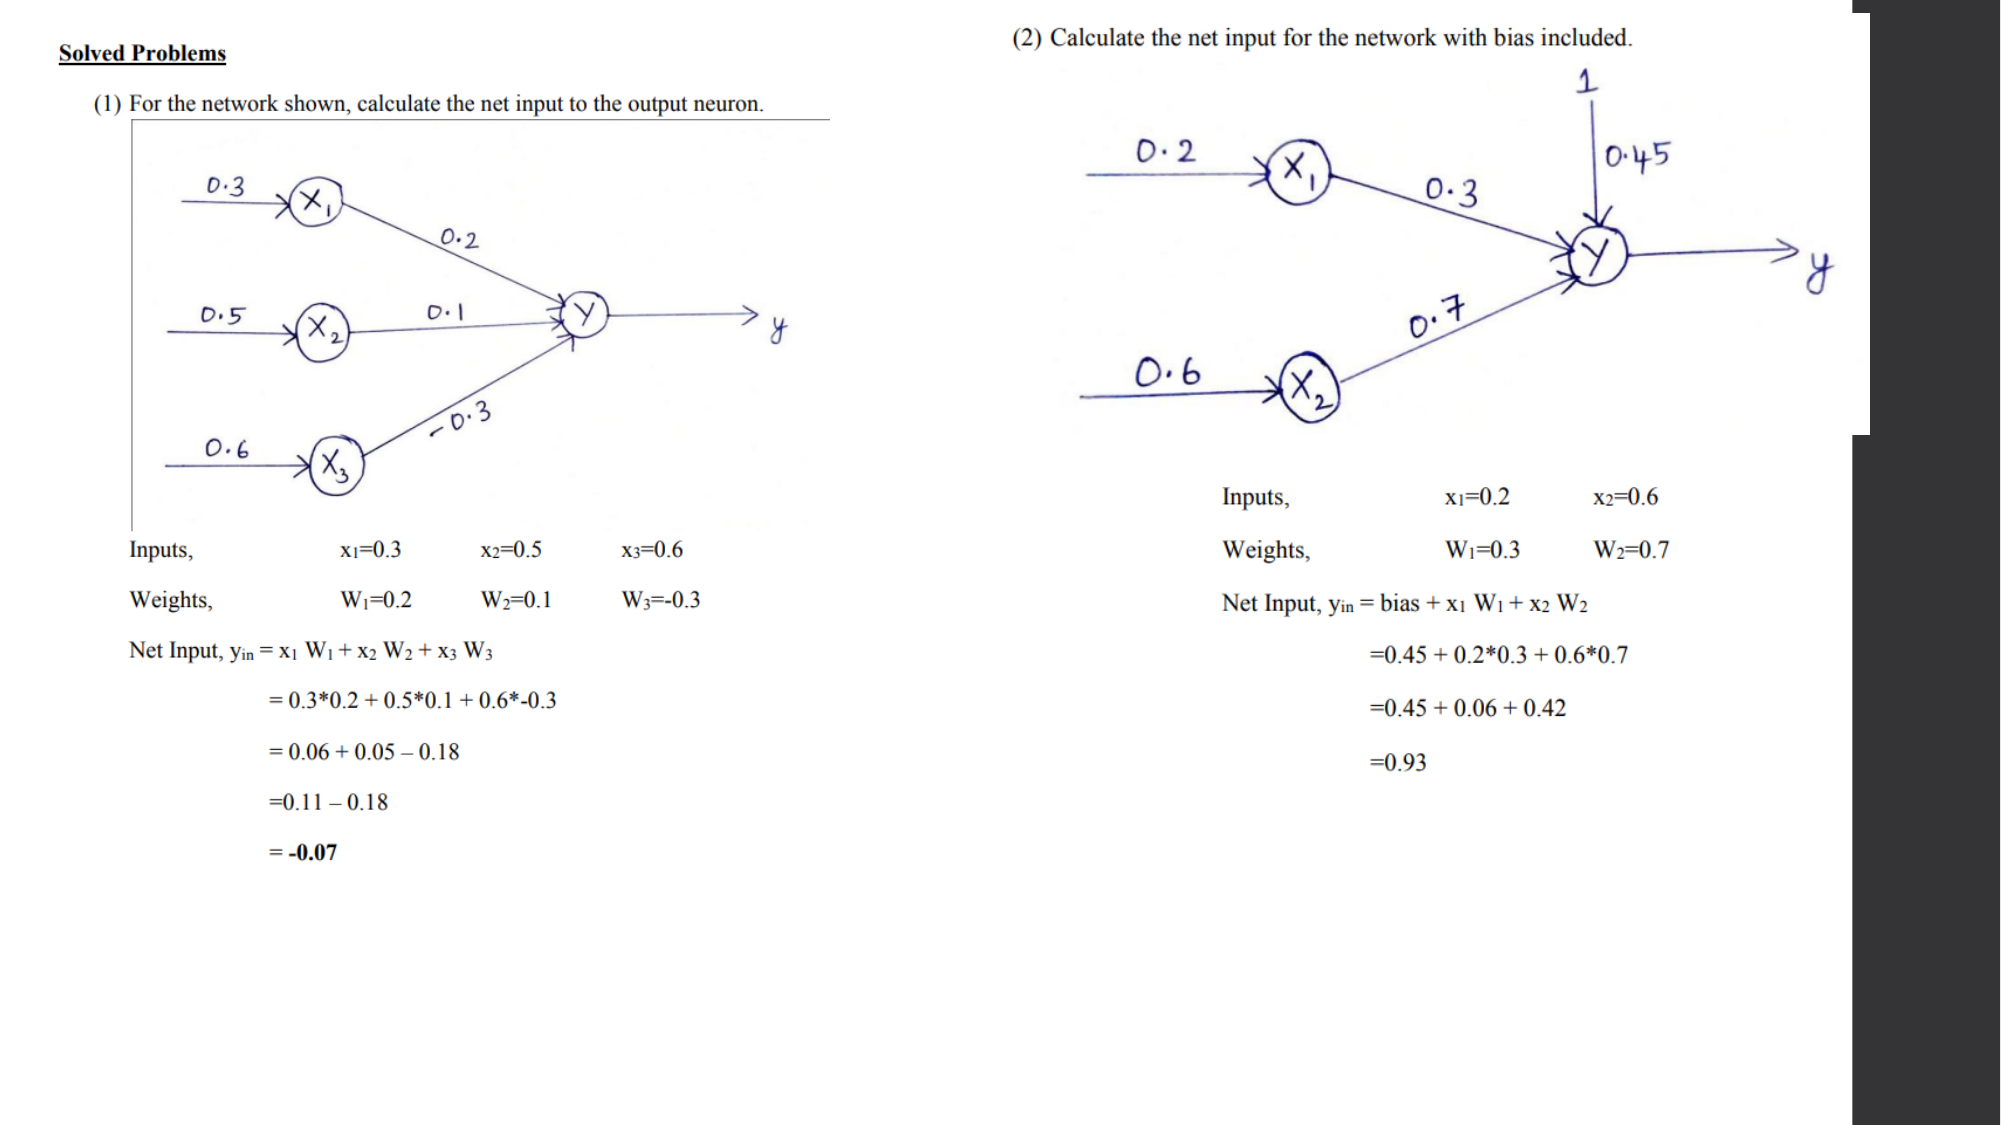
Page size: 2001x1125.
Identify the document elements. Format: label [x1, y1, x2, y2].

picture [32, 22, 830, 873]
picture [999, 13, 1871, 783]
